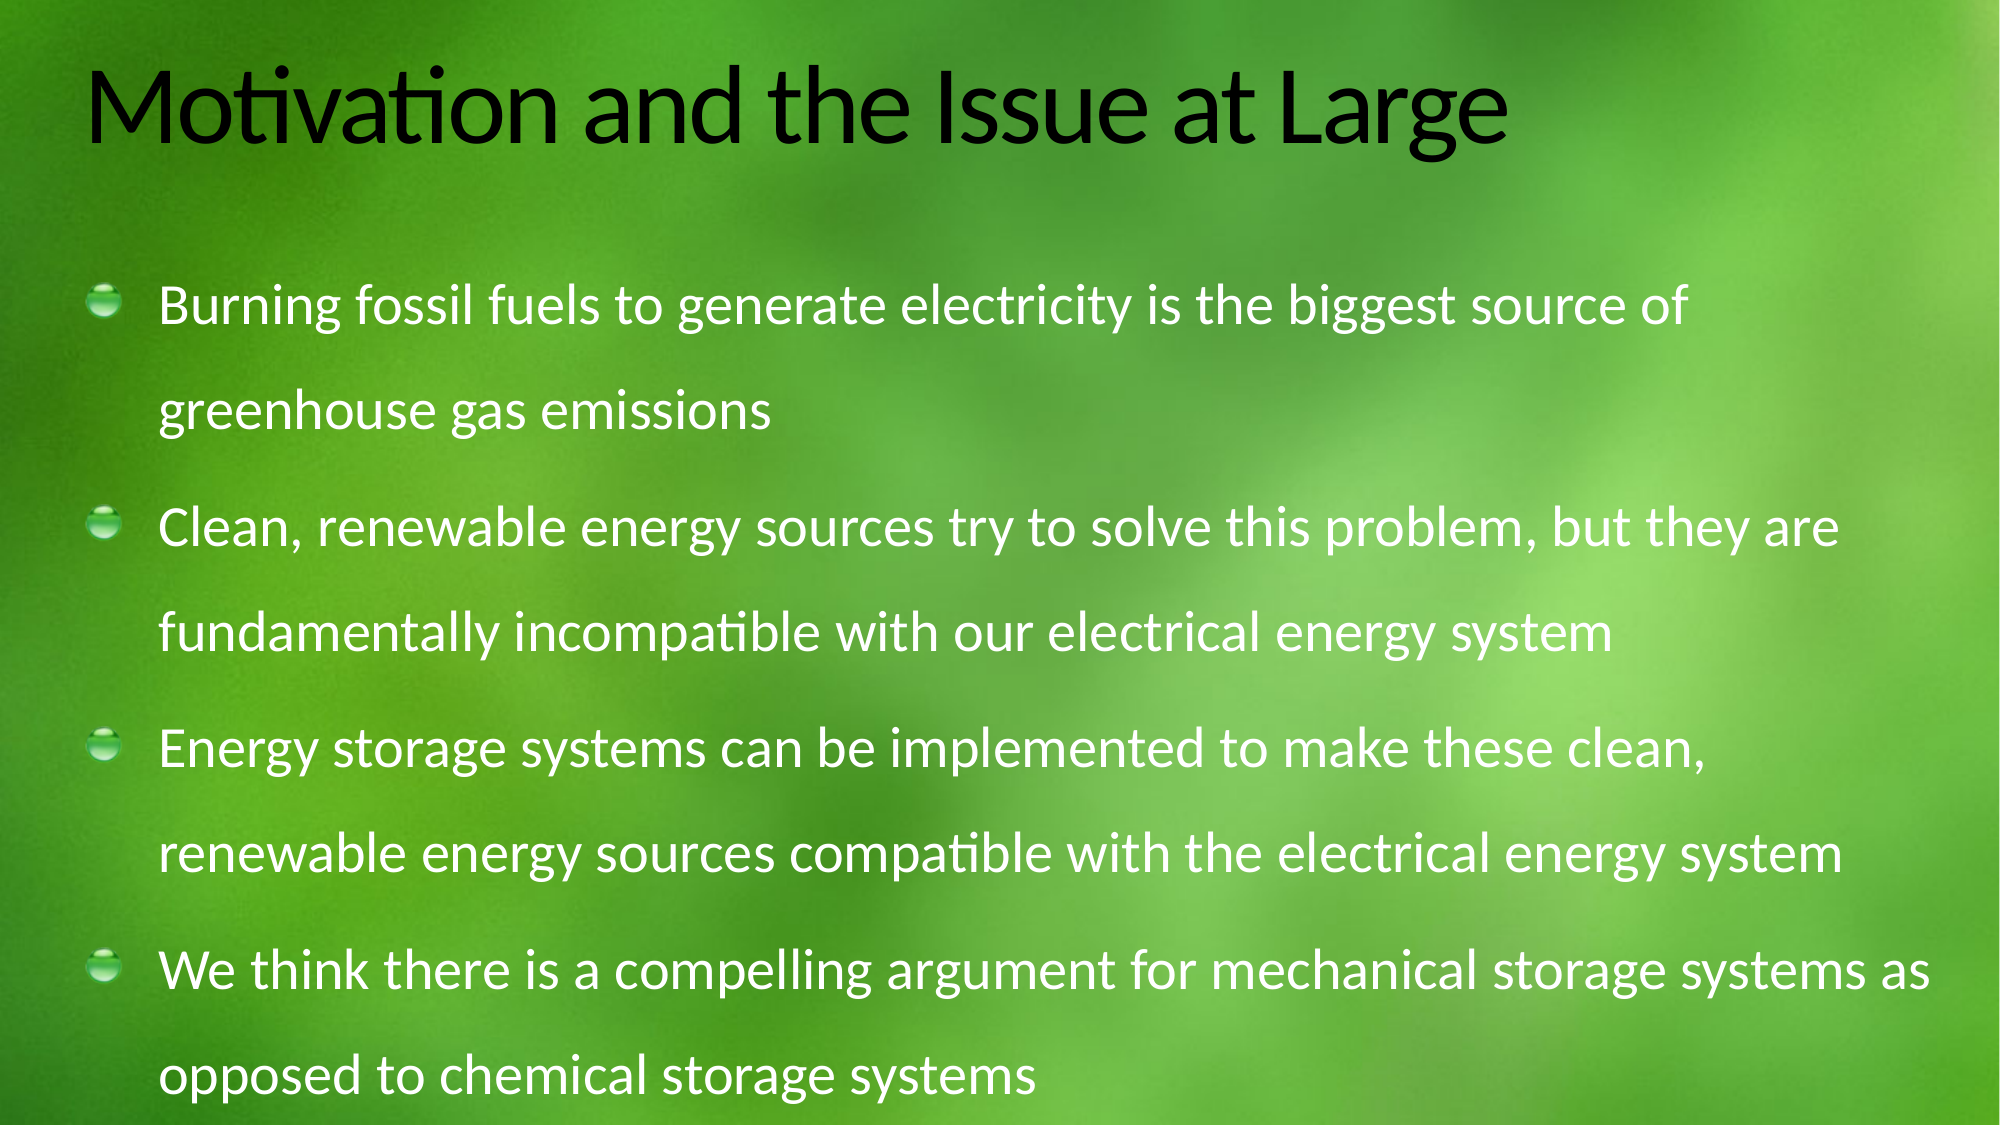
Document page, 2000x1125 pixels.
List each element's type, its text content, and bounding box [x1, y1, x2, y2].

title Motivation and the Issue at Large [83, 46, 1915, 170]
list Burning fossil fuels to generate electricity is the biggest source of greenhouse gas emissions Clean, renewable energy sources try to solve this problem, but they are fundamentally incompatible with our electrical energy system Energy storage systems can be implemented to make these clean, renewable energy sources compatible with the electrical energy system We think there is a compelling argument for mechanical storage systems as opposed to chemical storage systems [83, 231, 1938, 1123]
picture [0, 0, 2000, 1125]
